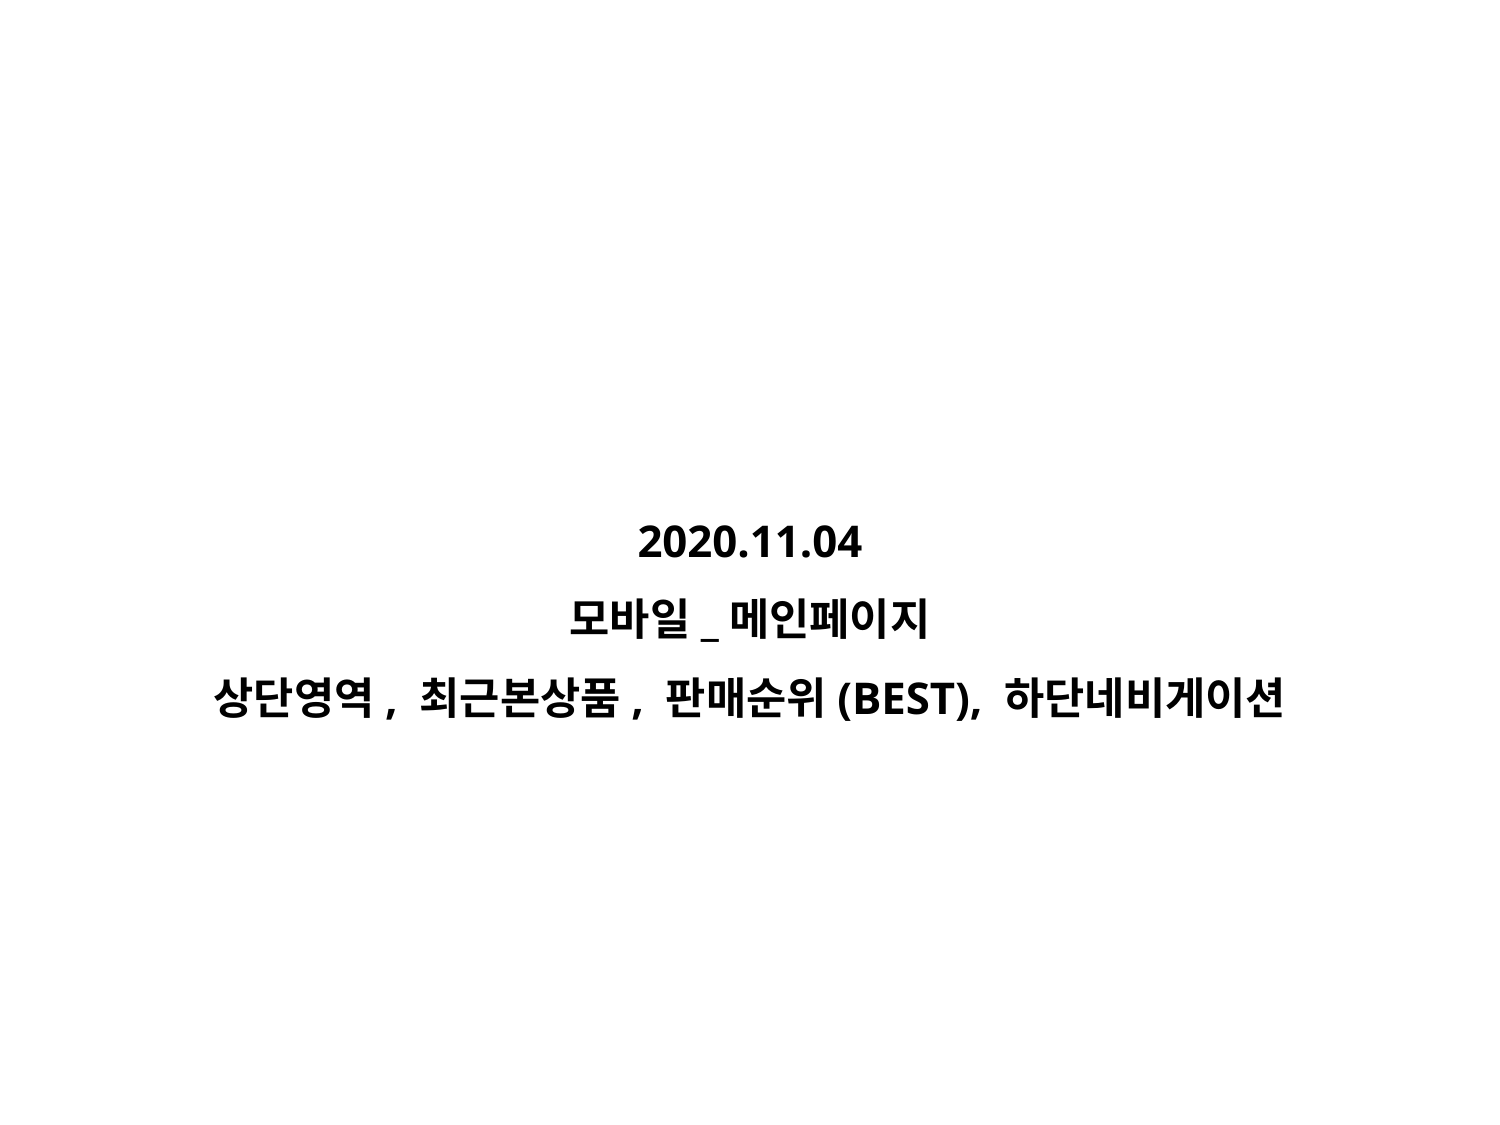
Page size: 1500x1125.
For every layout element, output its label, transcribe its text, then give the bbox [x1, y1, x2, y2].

text_box 2020.11.04 모바일_메인페이지 상단영역, 최근본상품, 판매순위(BEST), 하단네비게이션 [198, 479, 1301, 810]
